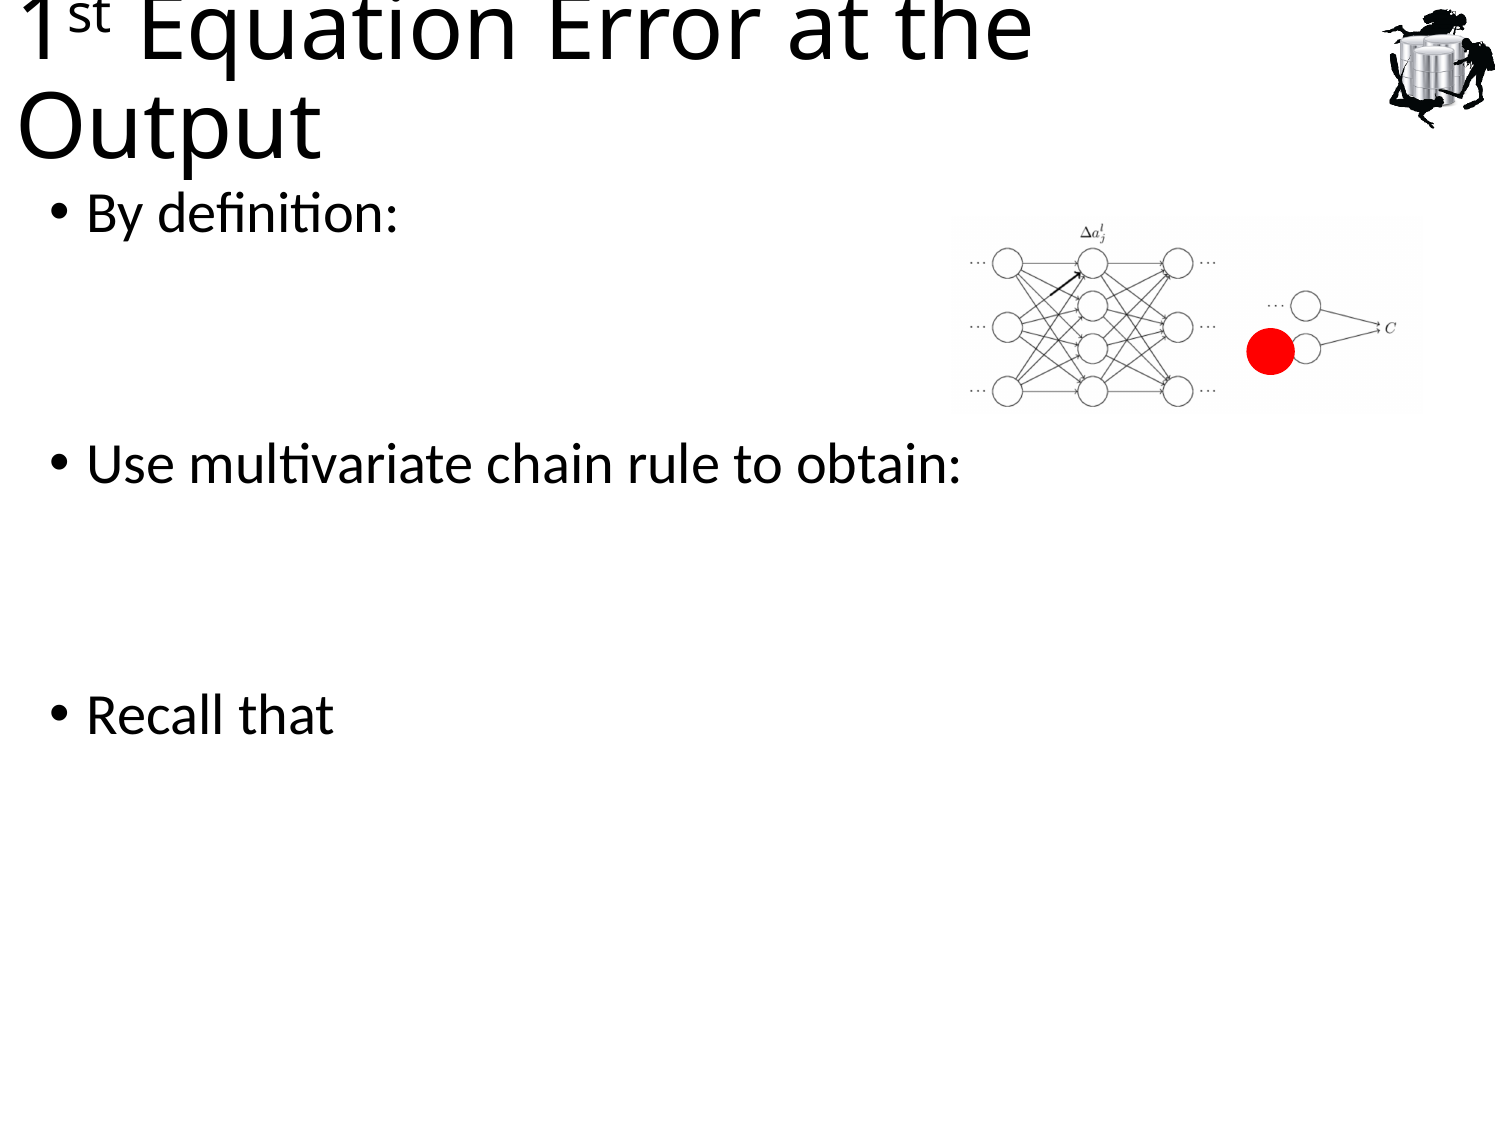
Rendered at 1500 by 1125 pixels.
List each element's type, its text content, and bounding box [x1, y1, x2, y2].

picture [951, 216, 1423, 414]
title 1st Equation Error at the Output [0, 14, 1377, 146]
picture [1376, 5, 1498, 131]
